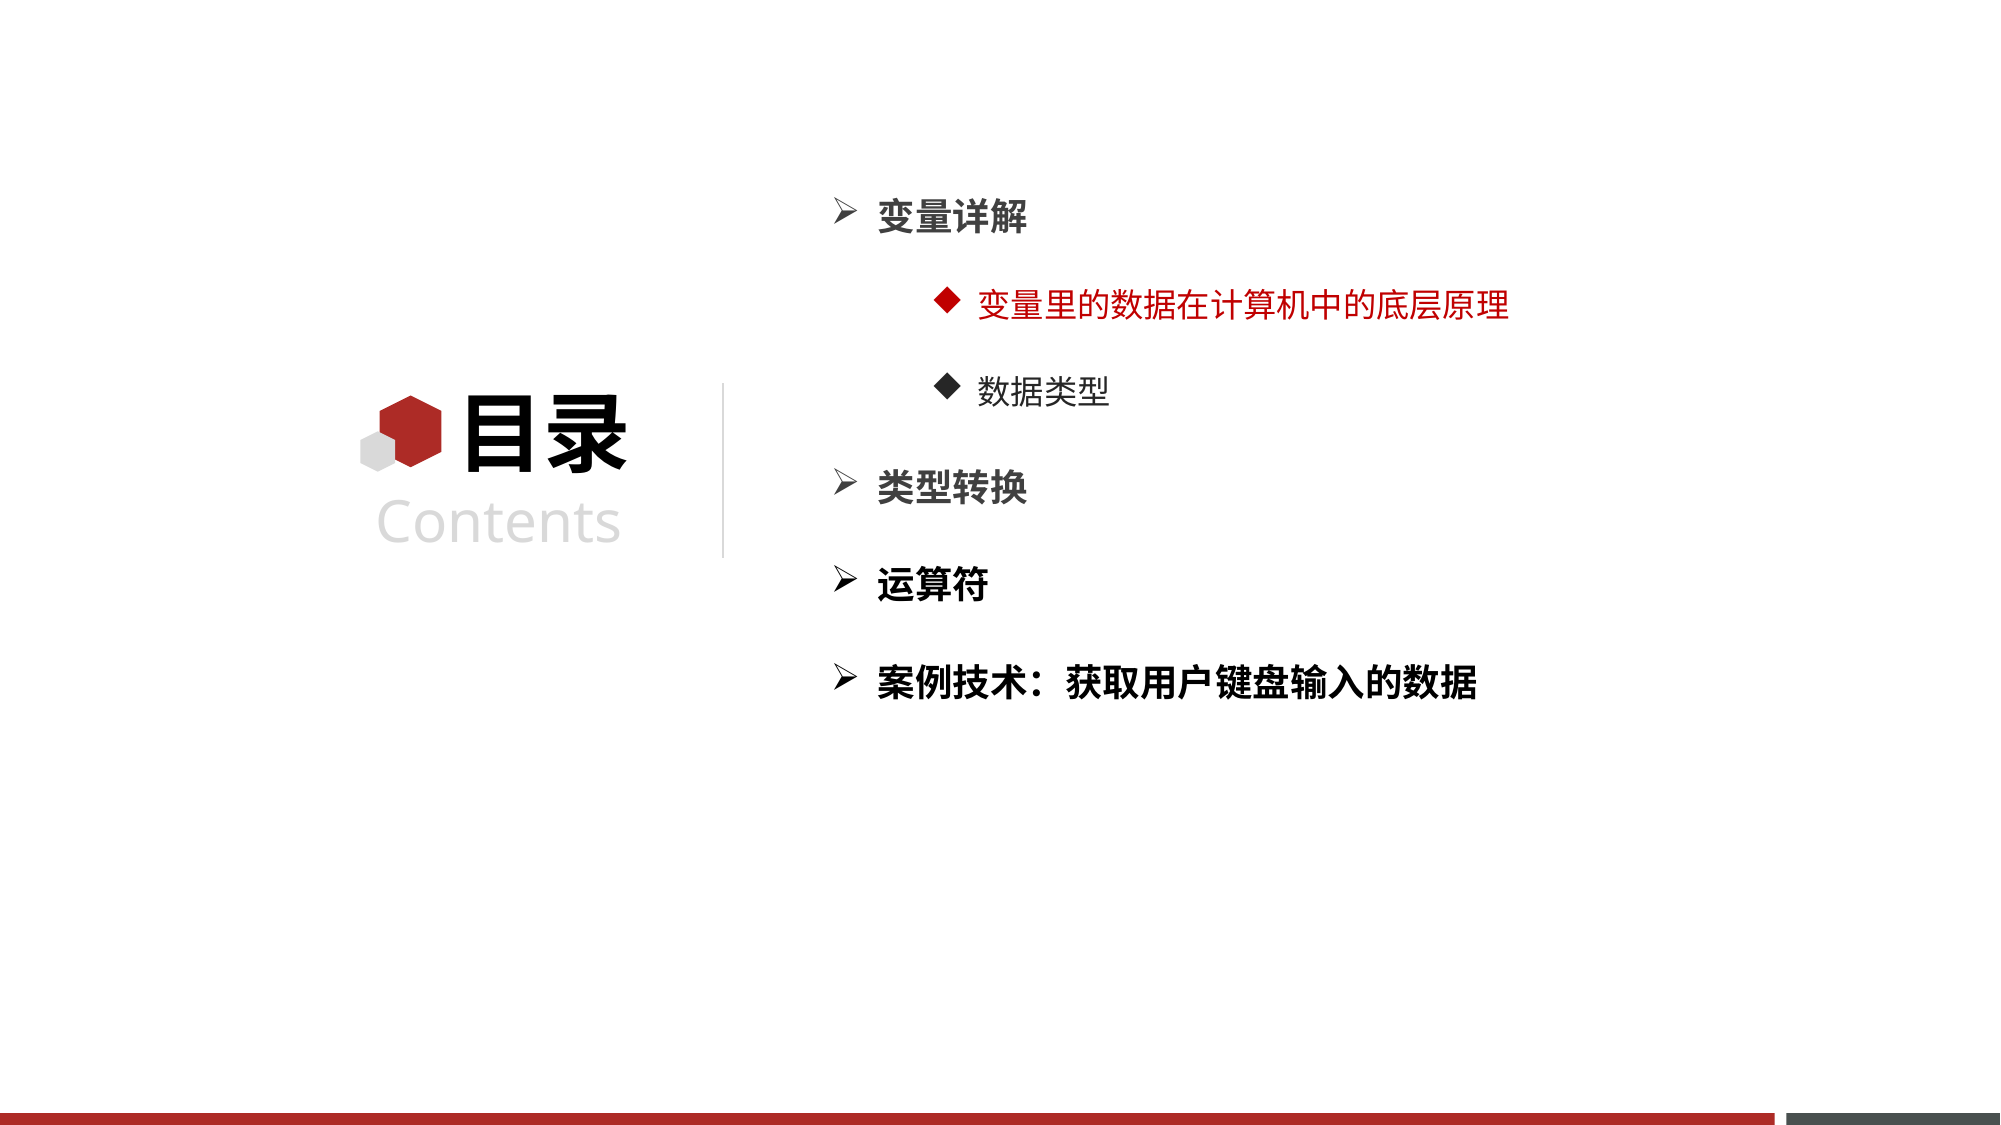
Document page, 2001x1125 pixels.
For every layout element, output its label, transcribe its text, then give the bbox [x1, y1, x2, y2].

text_box 变量详解 变量里的数据在计算机中的底层原理 数据类型 类型转换 运算符 案例技术：获取用户键盘输入的数据 [816, 88, 1581, 711]
